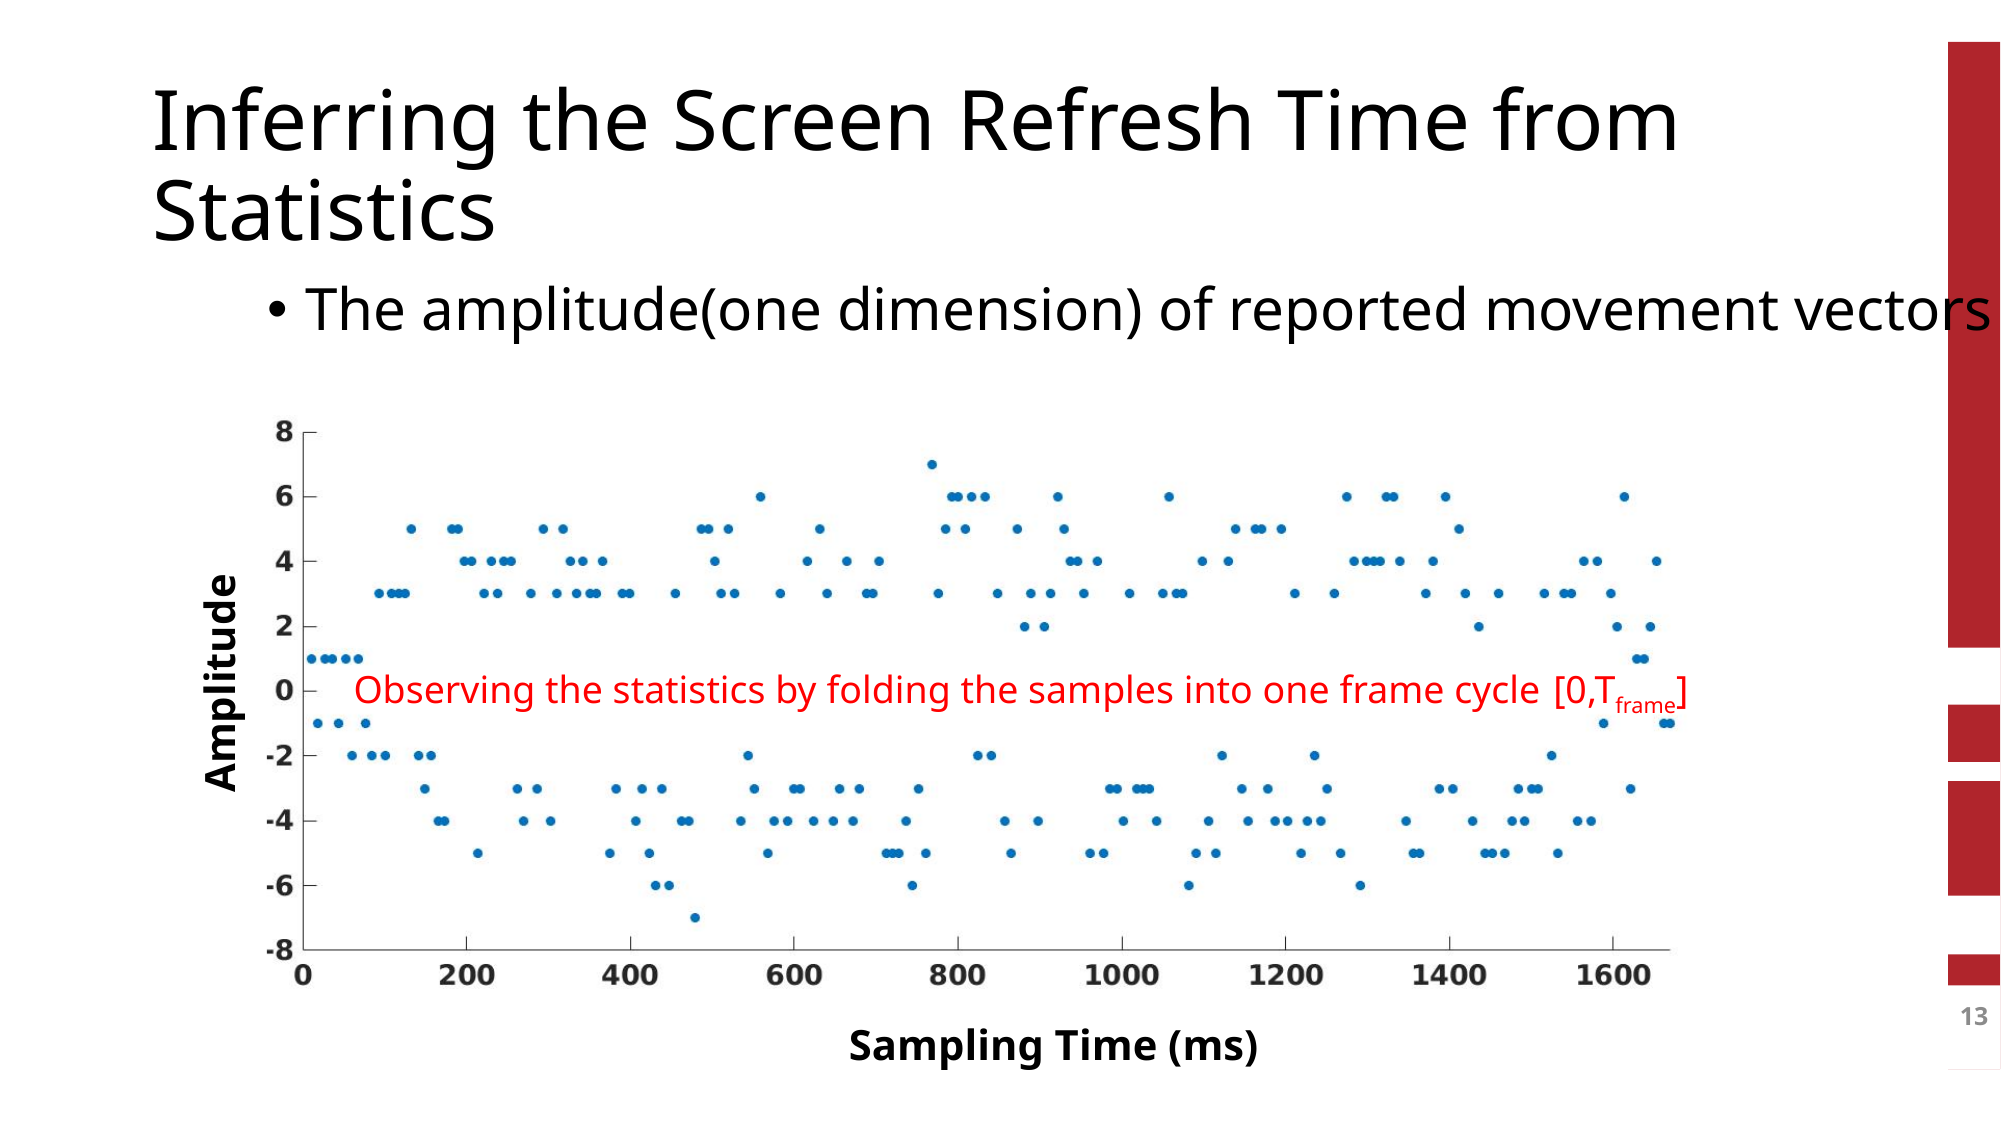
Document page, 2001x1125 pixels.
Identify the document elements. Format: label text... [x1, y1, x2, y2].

text_box Amplitude [186, 367, 267, 808]
picture [266, 384, 1718, 994]
slide_number 13 [1922, 985, 2000, 1049]
title Inferring the Screen Refresh Time from Statistics [137, 59, 1980, 278]
text_box Sampling Time (ms) [834, 1011, 1404, 1077]
list The amplitude(one dimension) of reported movement vectors [252, 272, 2000, 564]
